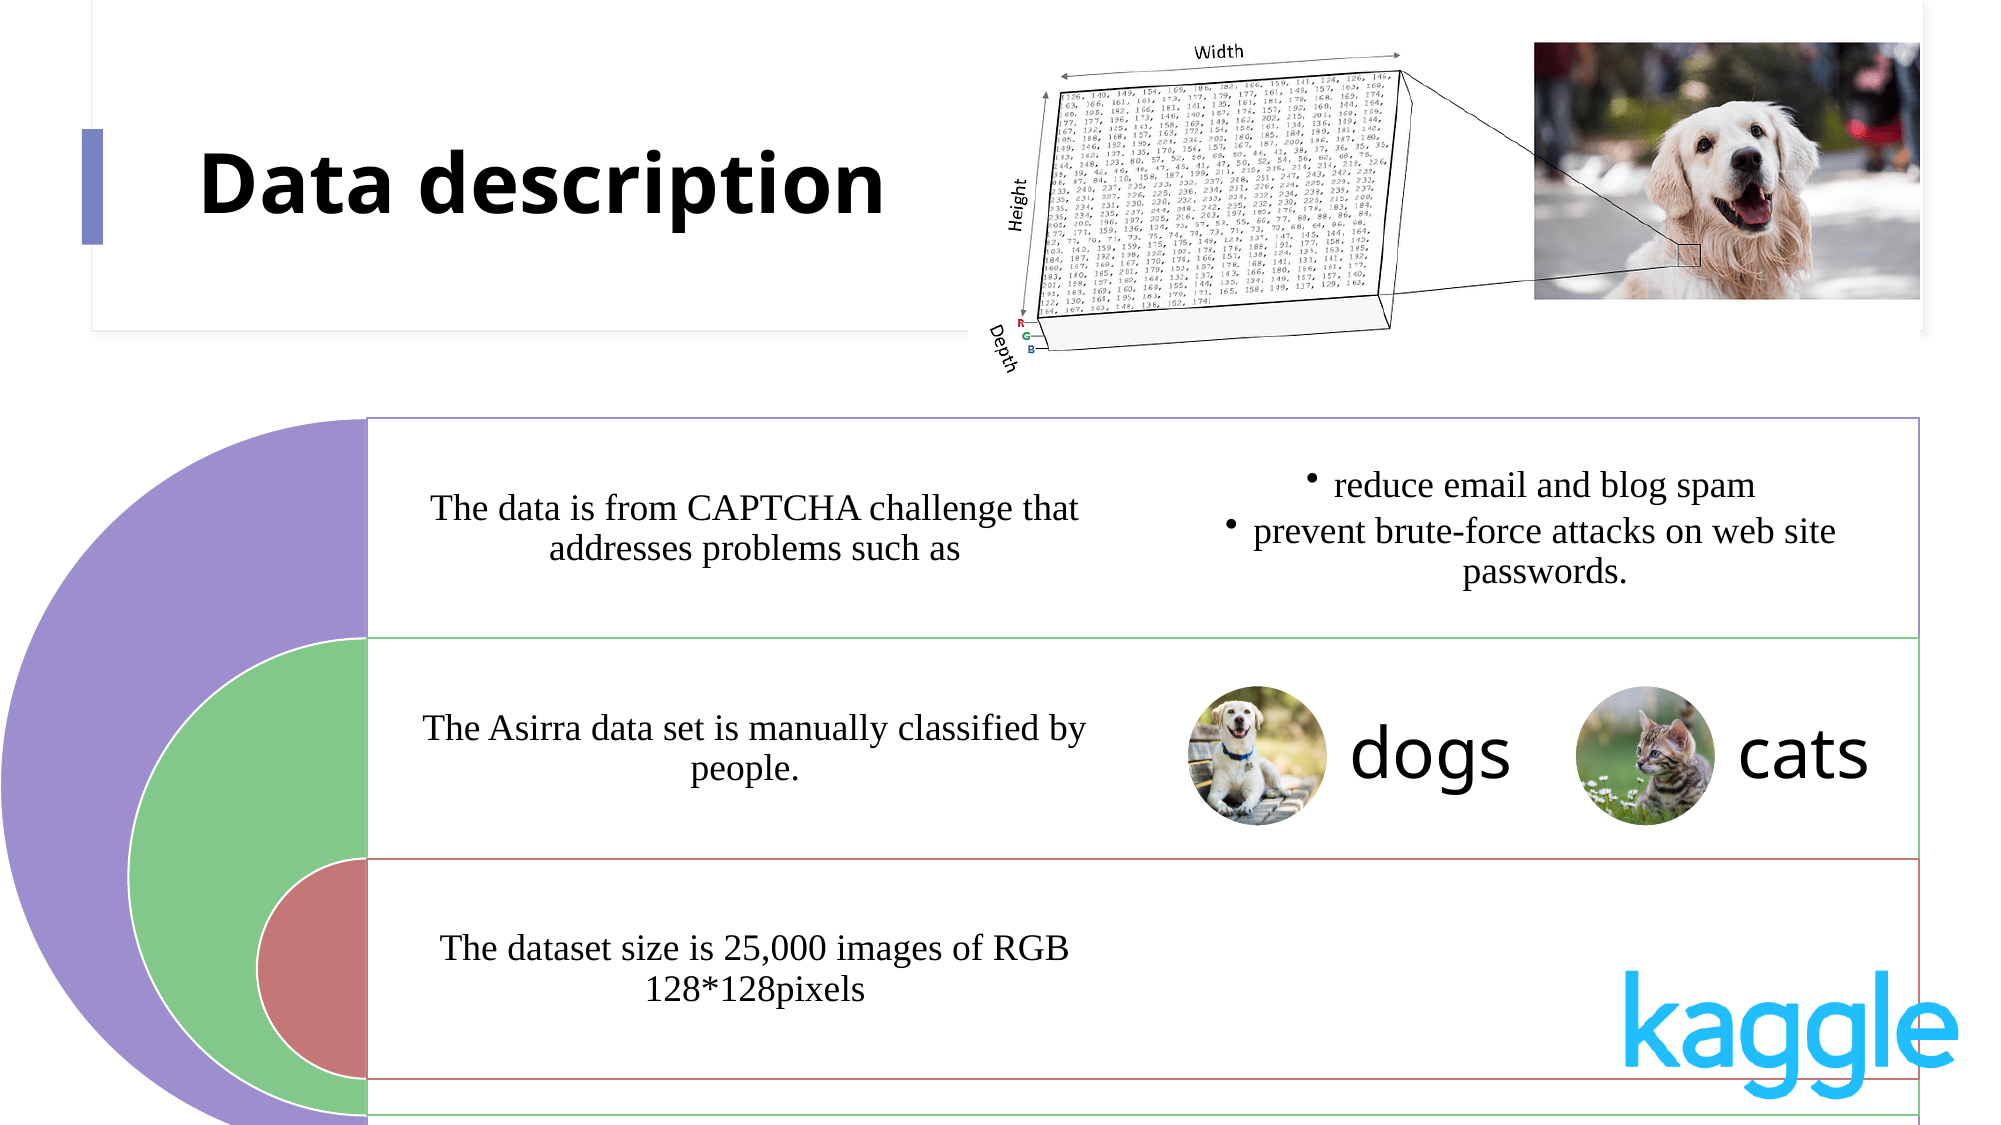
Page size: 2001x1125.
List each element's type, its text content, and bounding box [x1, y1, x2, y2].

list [0, 418, 1920, 1125]
picture [967, 30, 1920, 392]
picture [1557, 917, 2000, 1125]
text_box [1186, 628, 1928, 883]
title Data description [183, 90, 967, 284]
